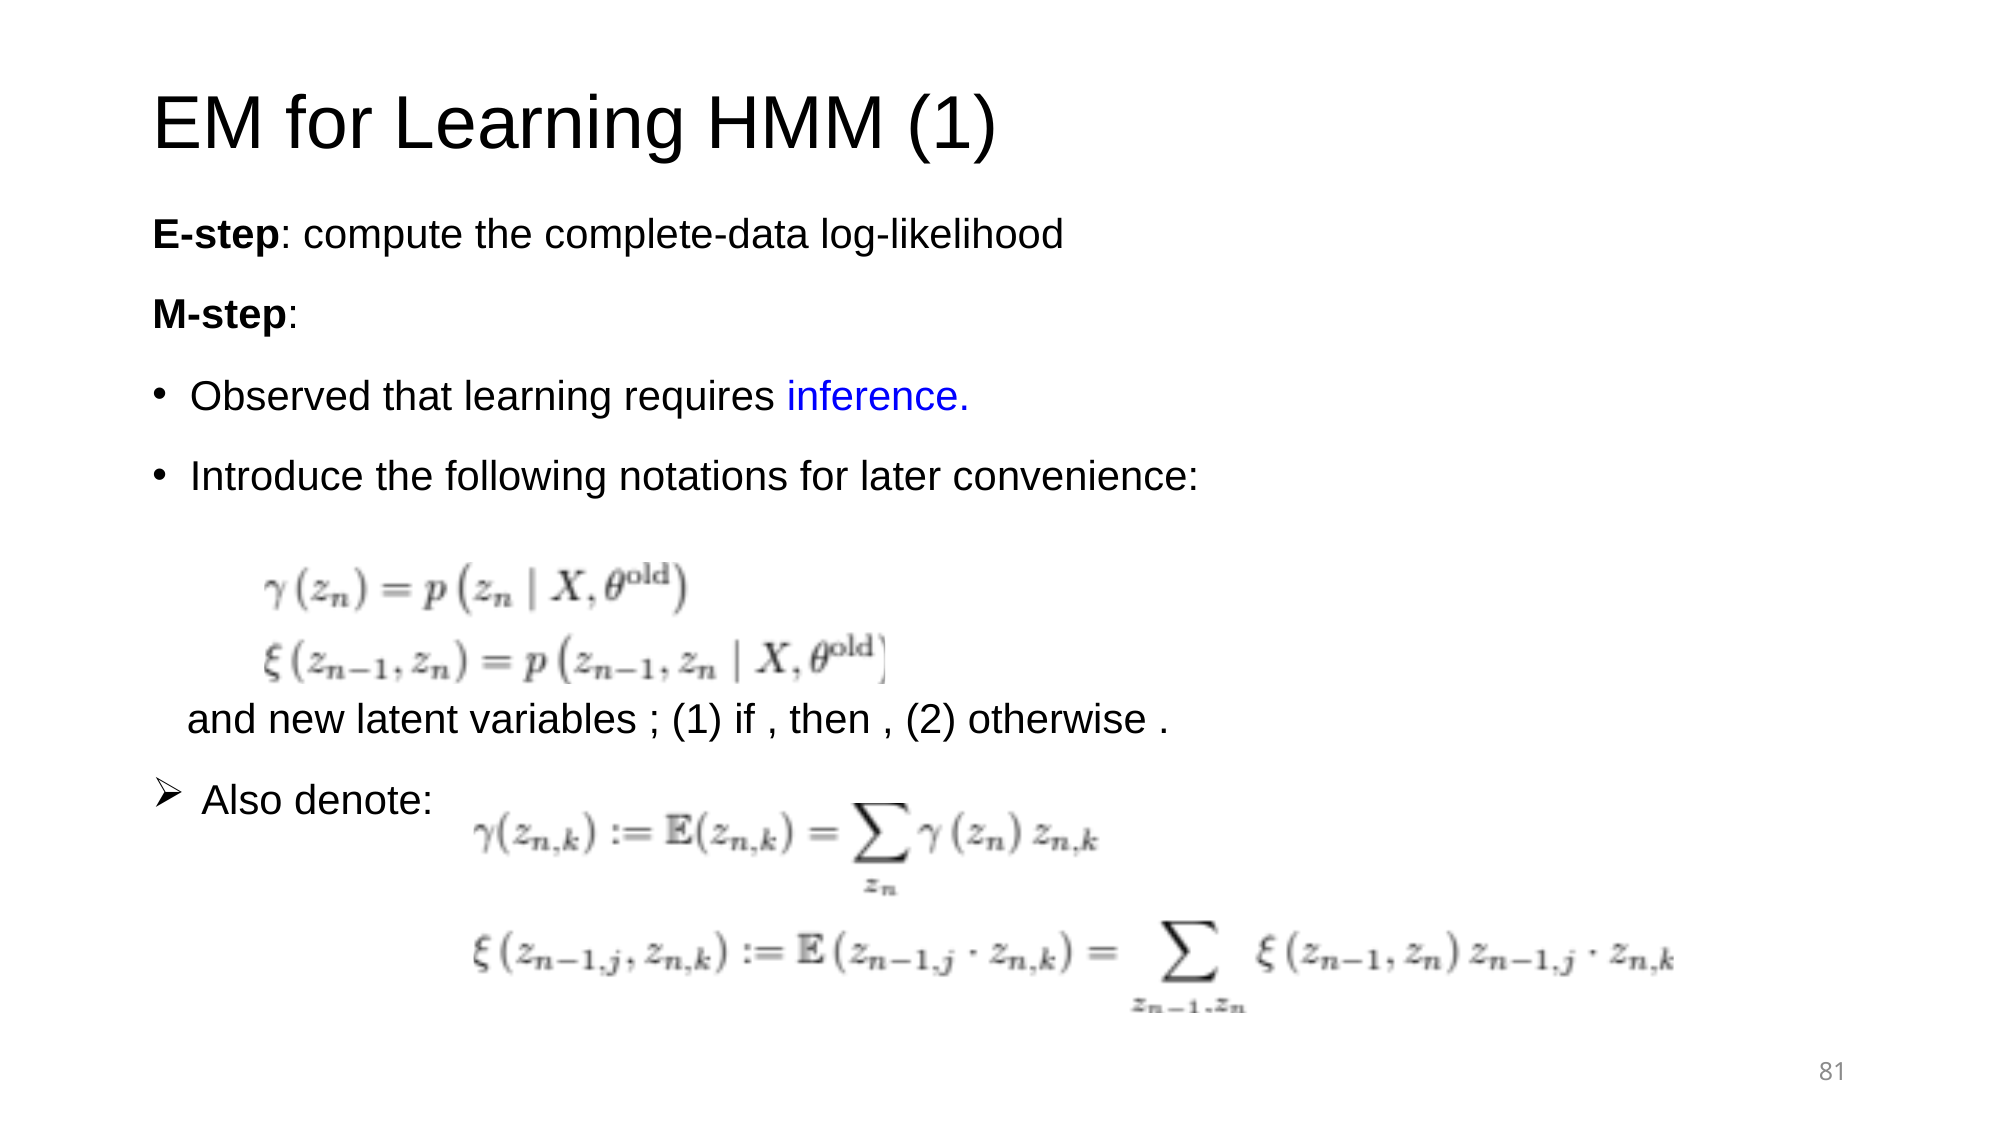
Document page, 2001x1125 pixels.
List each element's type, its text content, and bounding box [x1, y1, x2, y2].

slide_number 81 [1412, 1042, 1863, 1103]
picture [264, 562, 886, 684]
picture [473, 803, 1674, 1013]
title EM for Learning HMM (1) [137, 59, 1863, 189]
